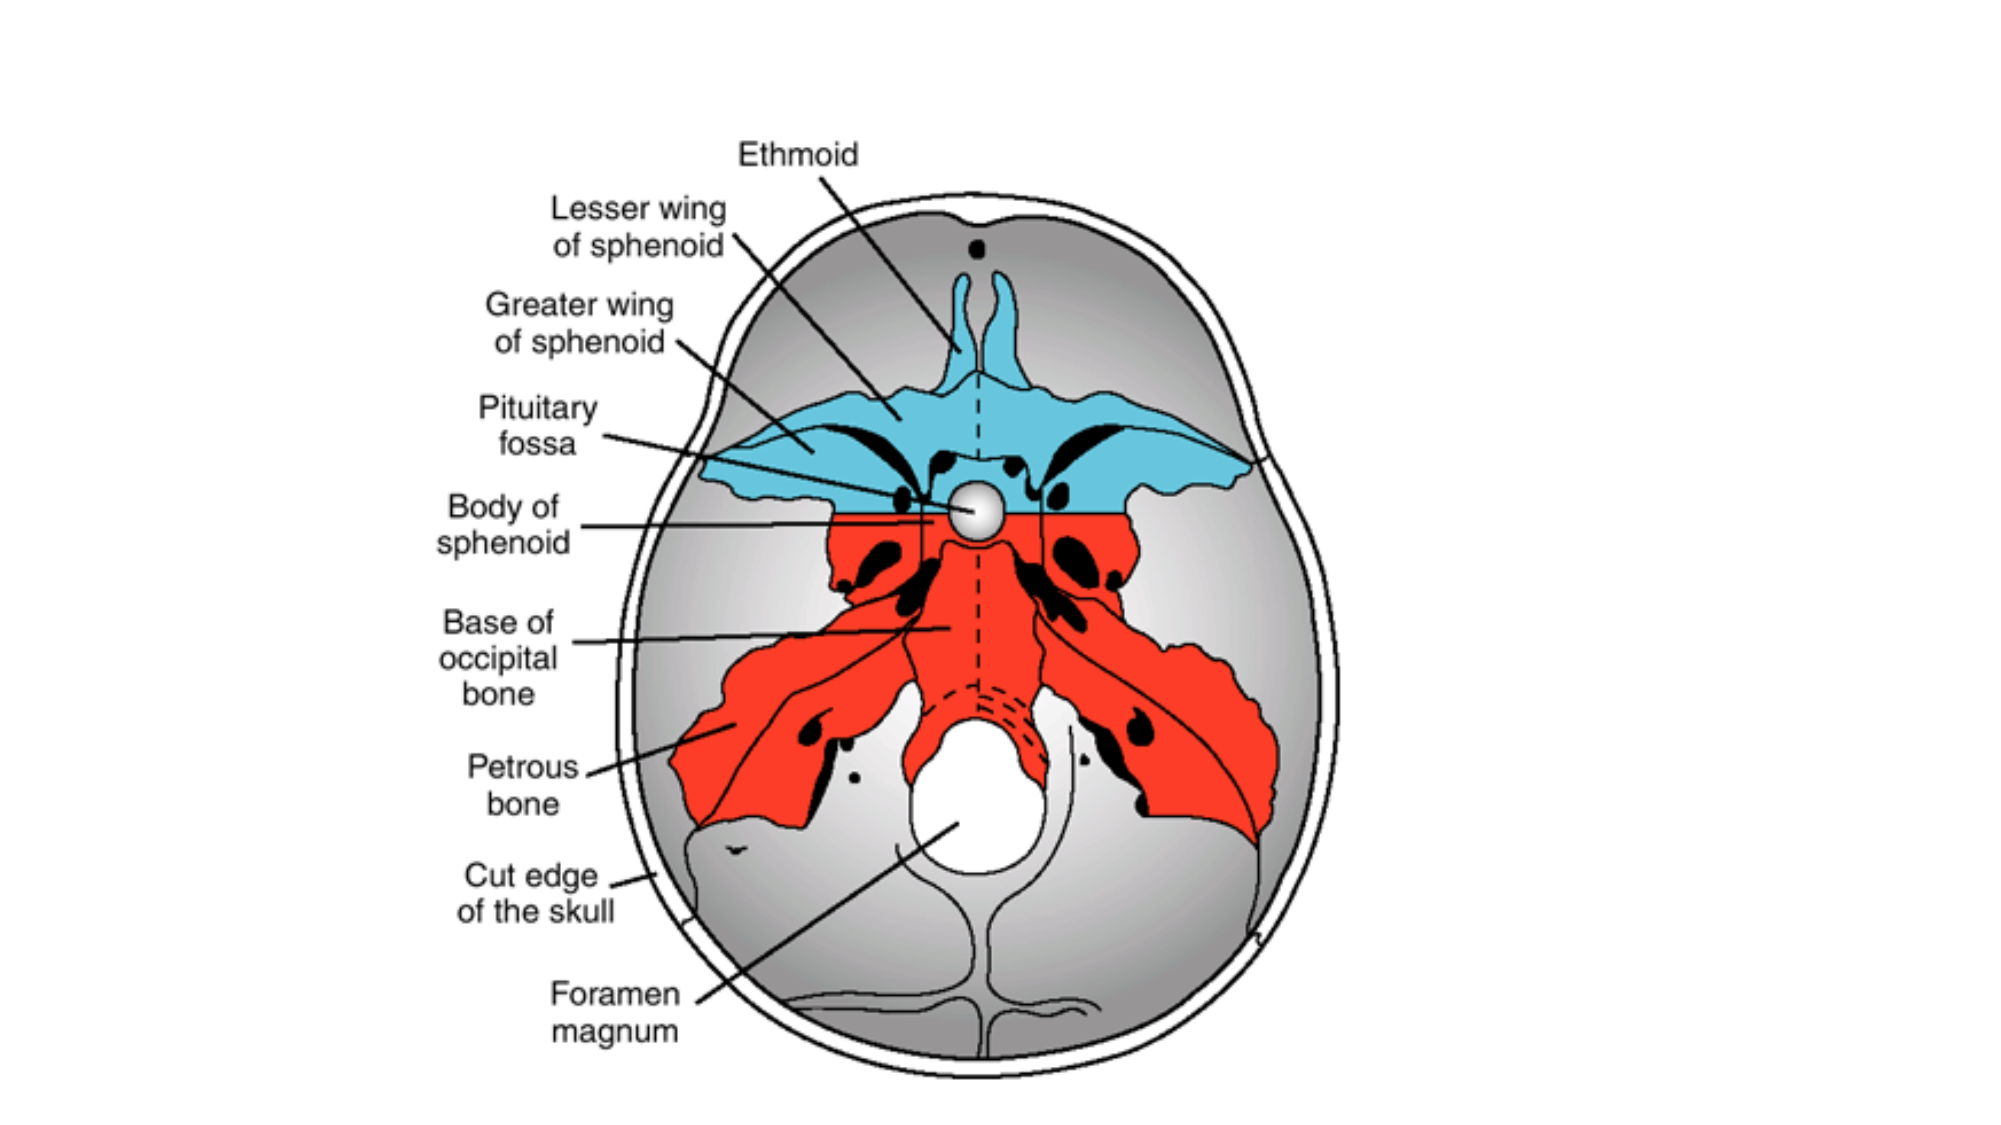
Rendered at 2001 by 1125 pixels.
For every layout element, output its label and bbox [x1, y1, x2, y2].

list [367, 123, 1374, 1082]
